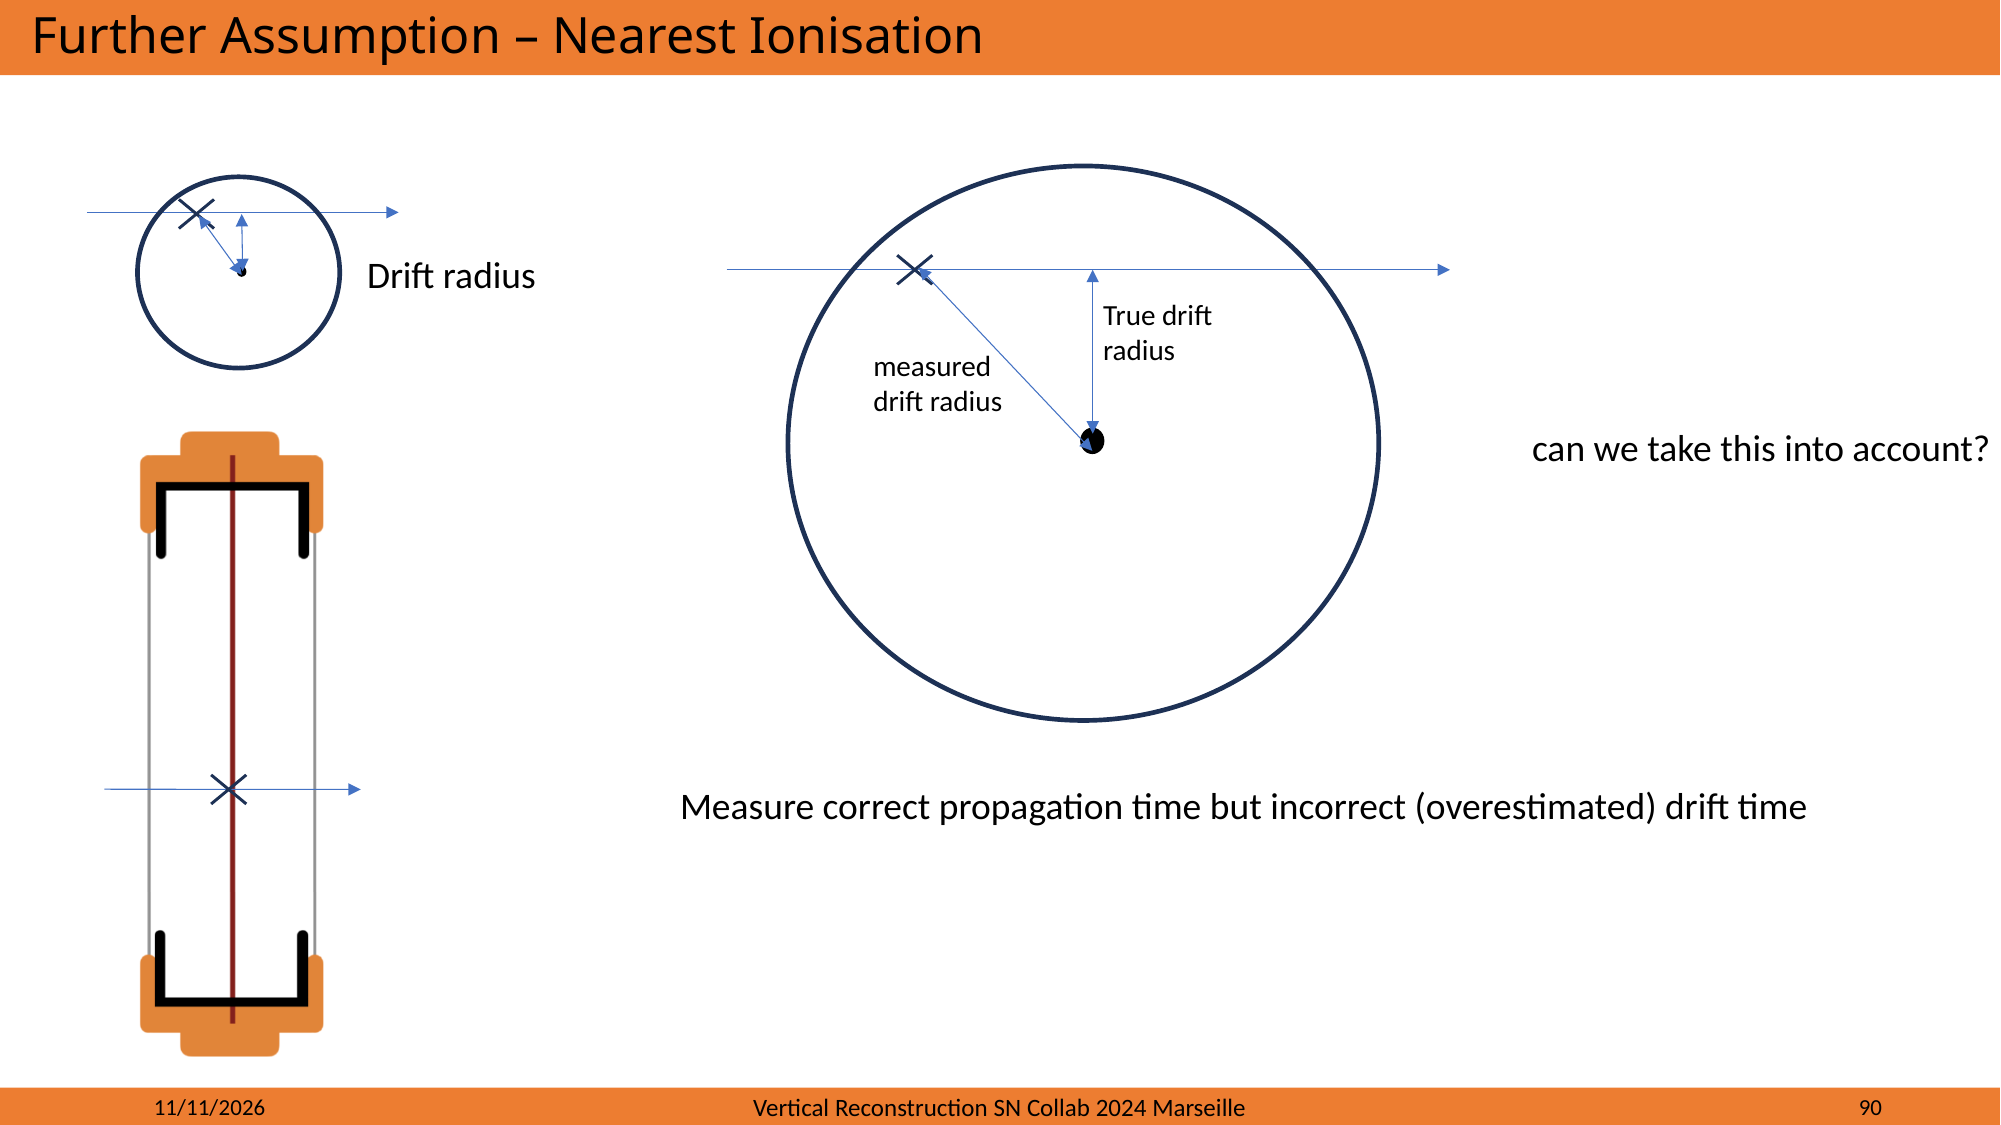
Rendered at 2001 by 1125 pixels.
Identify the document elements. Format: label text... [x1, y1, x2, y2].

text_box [137, 176, 340, 369]
text_box Drift radius [352, 244, 552, 304]
title Further Assumption – Nearest Ionisation [16, 0, 1742, 76]
text_box can we take this into account? [1517, 416, 2000, 477]
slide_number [138, 1087, 589, 1125]
text_box [210, 790, 248, 806]
picture [137, 790, 348, 1083]
picture [5, 419, 480, 788]
slide_number 90 [1447, 1087, 1898, 1125]
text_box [918, 267, 1093, 453]
footer Vertical Reconstruction SN Collab 2024 Marseille [662, 1087, 1338, 1125]
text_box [198, 215, 242, 276]
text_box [787, 165, 1379, 721]
text_box [210, 773, 248, 789]
text_box Measure correct propagation time but incorrect (overestimated) drift time [665, 774, 1824, 835]
